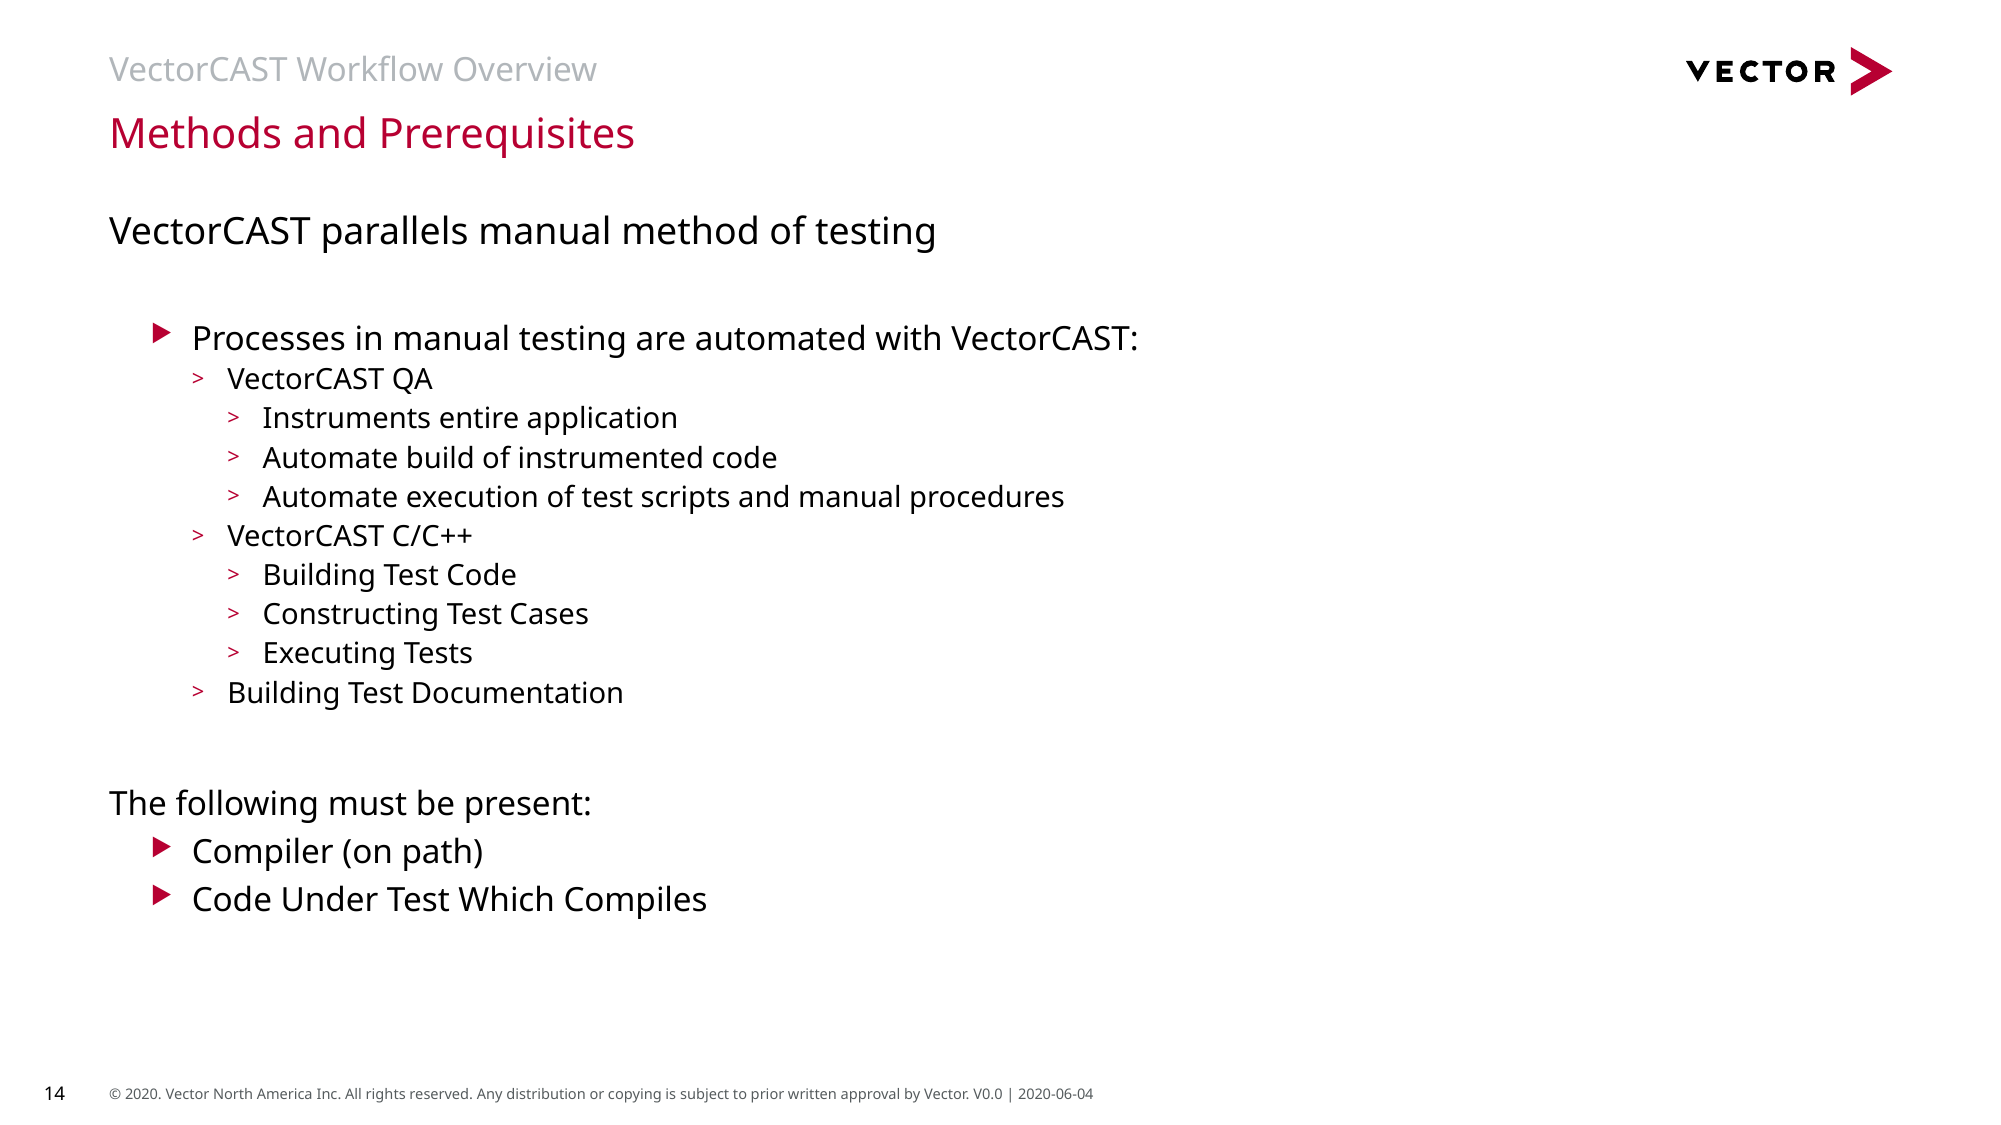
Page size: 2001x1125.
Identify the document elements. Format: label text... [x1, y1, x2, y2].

list VectorCAST parallels manual method of testing Processes in manual testing are automated with VectorCAST: VectorCAST QA Instruments entire application Automate build of instrumented code Automate execution of test scripts and manual procedures VectorCAST C/C++ Building Test Code Constructing Test Cases Executing Tests Building Test Documentation The following must be present: Compiler (on path) Code Under Test Which Compiles [109, 206, 1893, 1063]
list Methods and Prerequisites [109, 103, 1577, 157]
title VectorCAST Workflow Overview [109, 41, 1577, 89]
